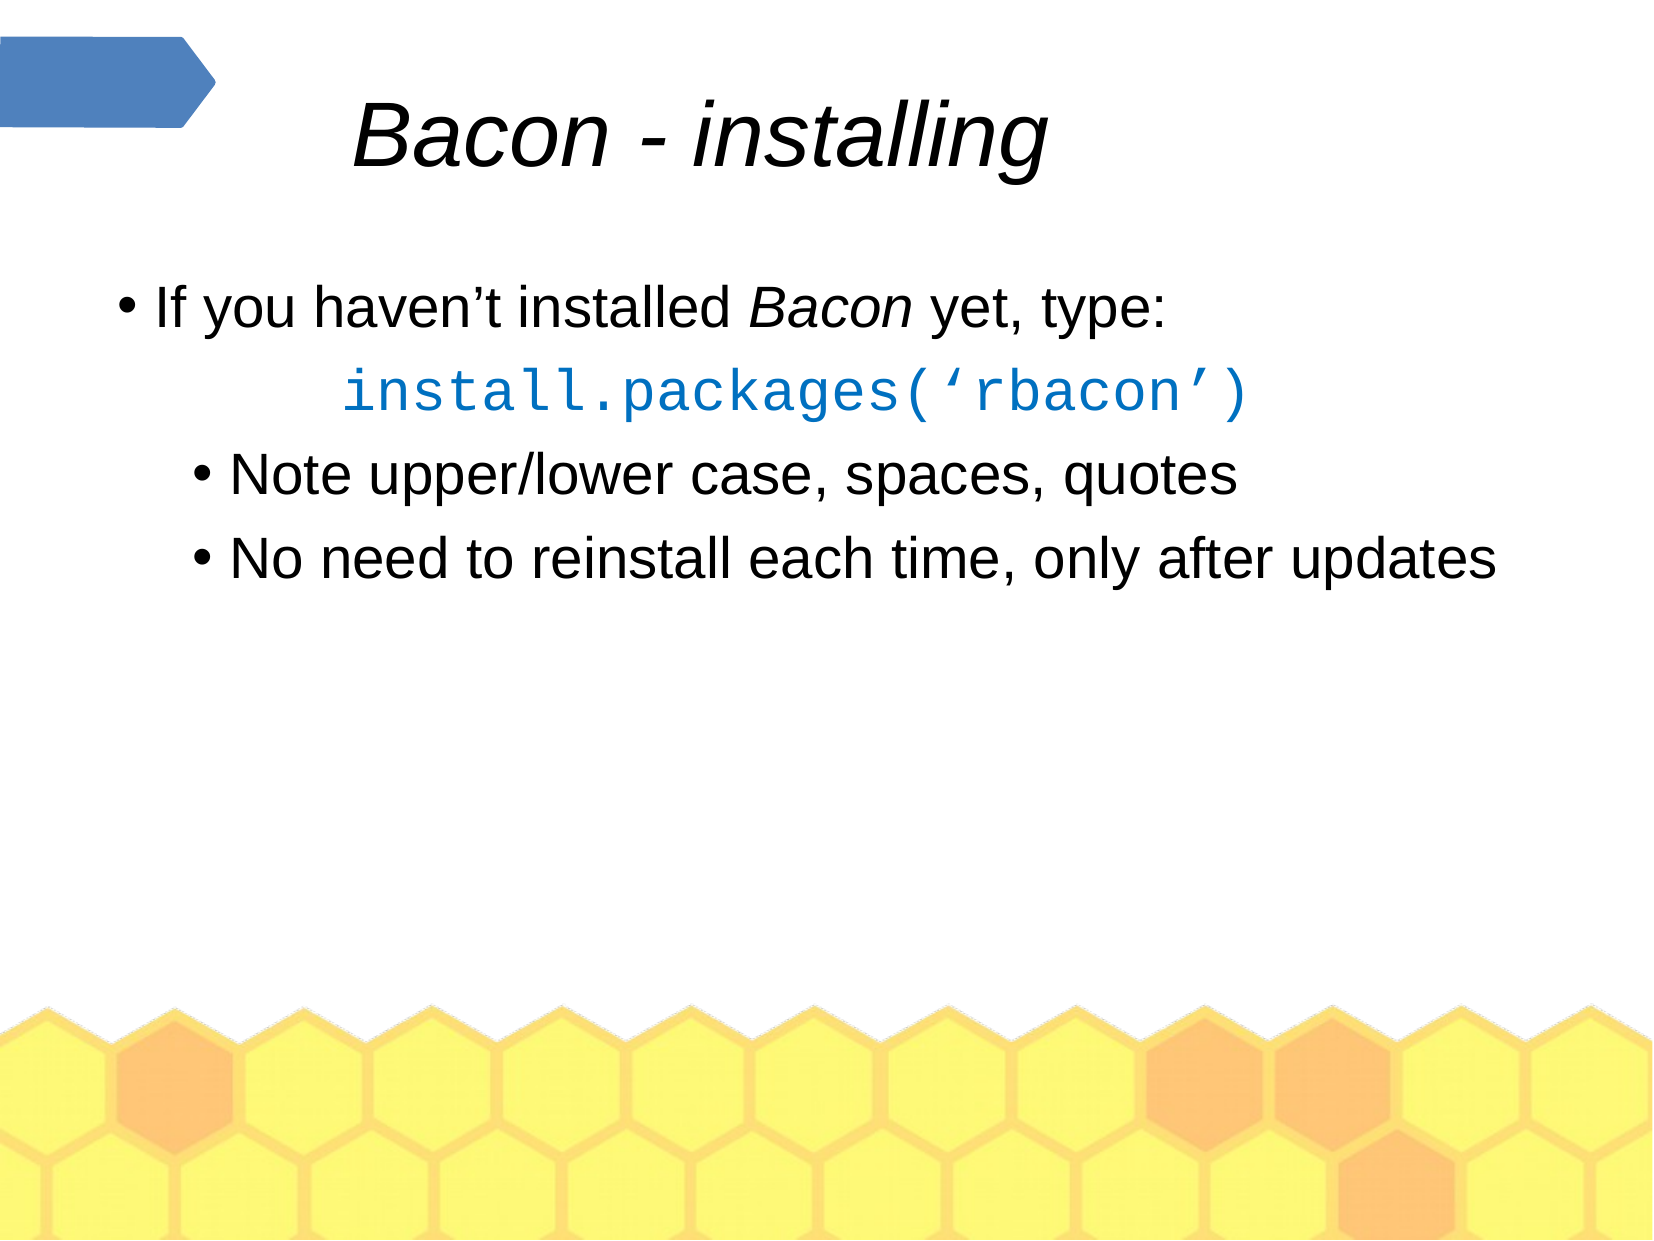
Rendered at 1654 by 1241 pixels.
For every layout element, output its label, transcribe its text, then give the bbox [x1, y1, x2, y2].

text_box If you haven’t installed Bacon yet, type: install.packages(‘rbacon’) Note upper/lower case, spaces, quotes No need to reinstall each time, only after updates [116, 276, 1560, 960]
text_box Bacon - installing [351, 21, 1560, 253]
picture [0, 1001, 1653, 1240]
